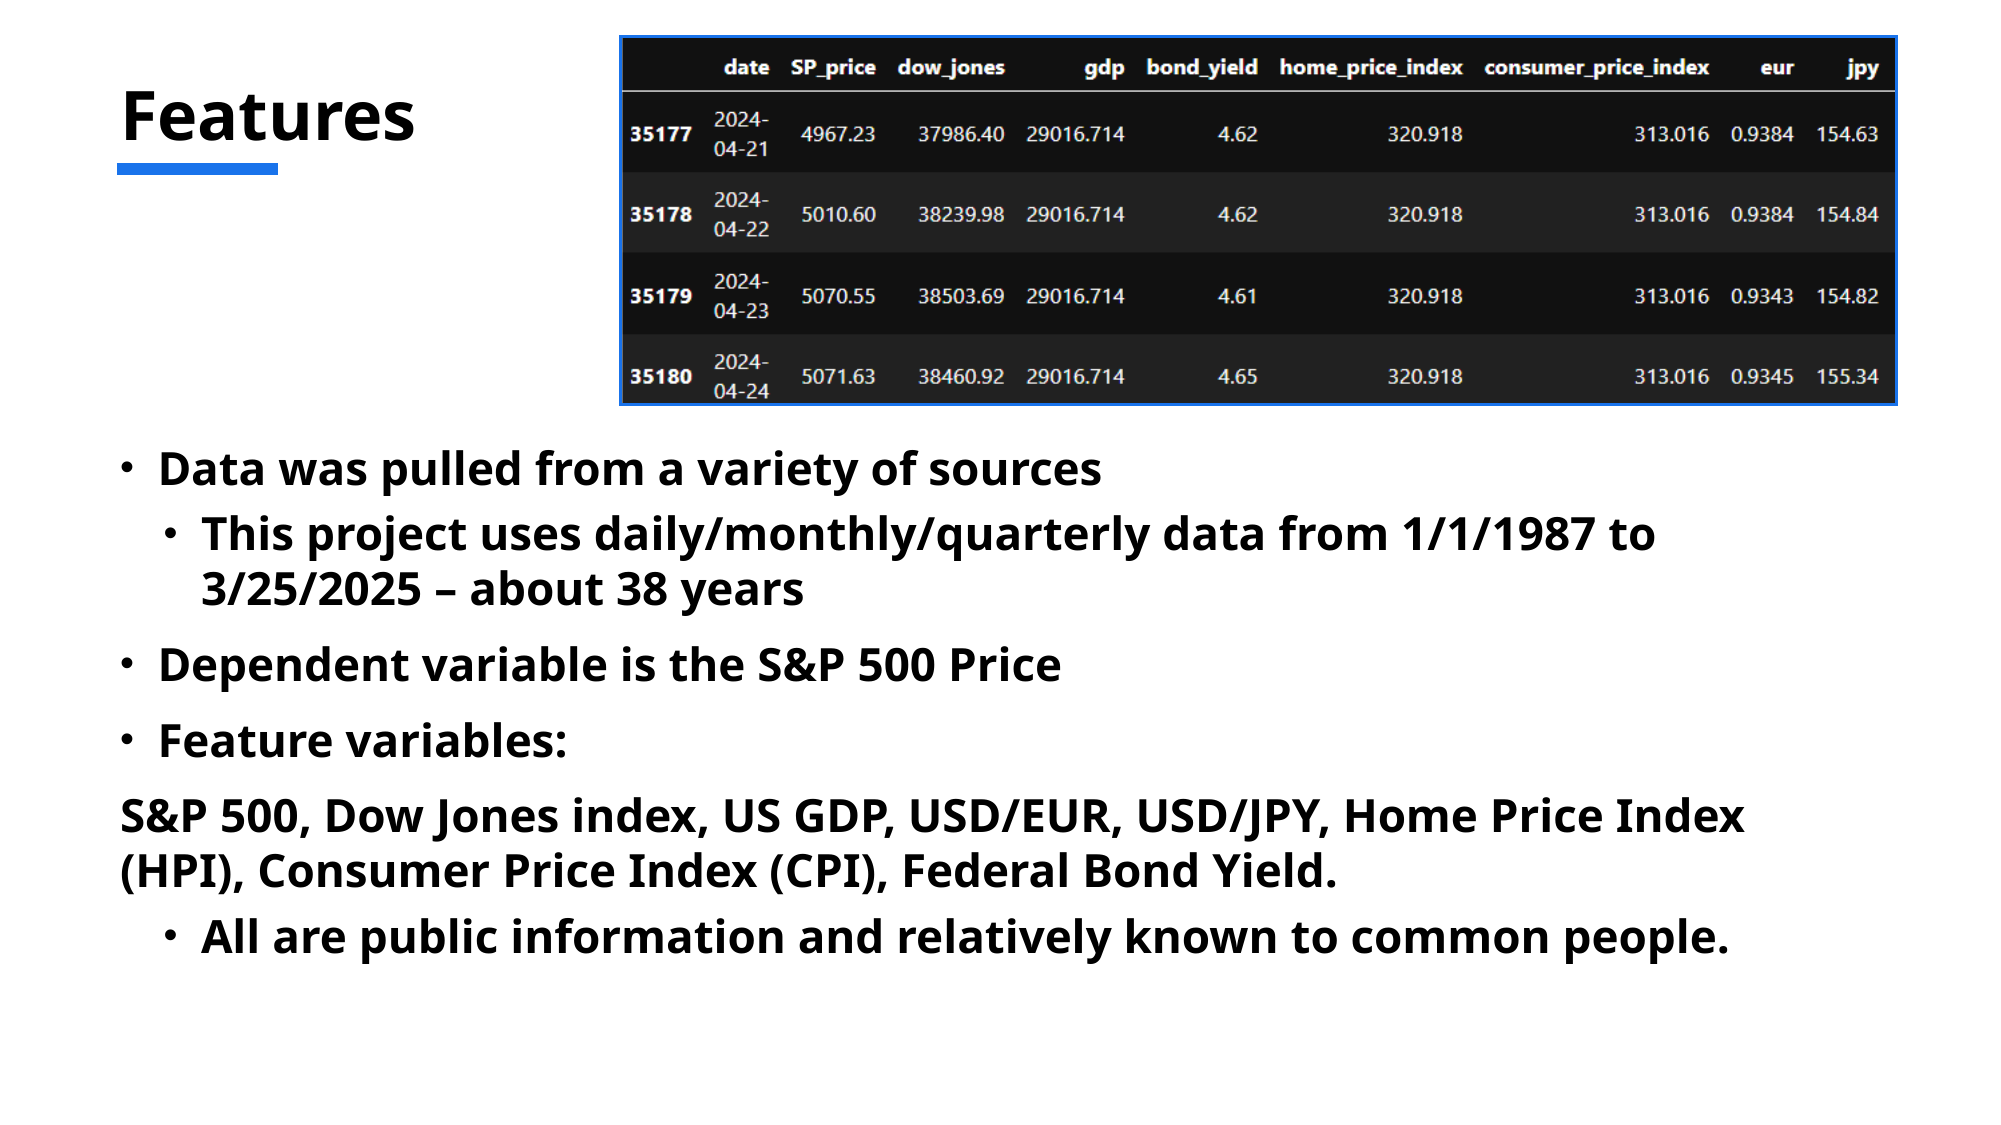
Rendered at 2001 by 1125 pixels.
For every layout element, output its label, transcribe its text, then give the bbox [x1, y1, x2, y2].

picture [622, 37, 1895, 404]
list Data was pulled from a variety of sources This project uses daily/monthly/quarterly data from 1/1/1987 to 3/25/2025 – about 38 years Dependent variable is the S&P 500 Price Feature variables: S&P 500, Dow Jones index, US GDP, USD/EUR, USD/JPY, Home Price Index (HPI), Consumer Price Index (CPI), Federal Bond Yield. All are public information and relatively known to common people. [105, 431, 1892, 1017]
title Features [105, 64, 552, 245]
